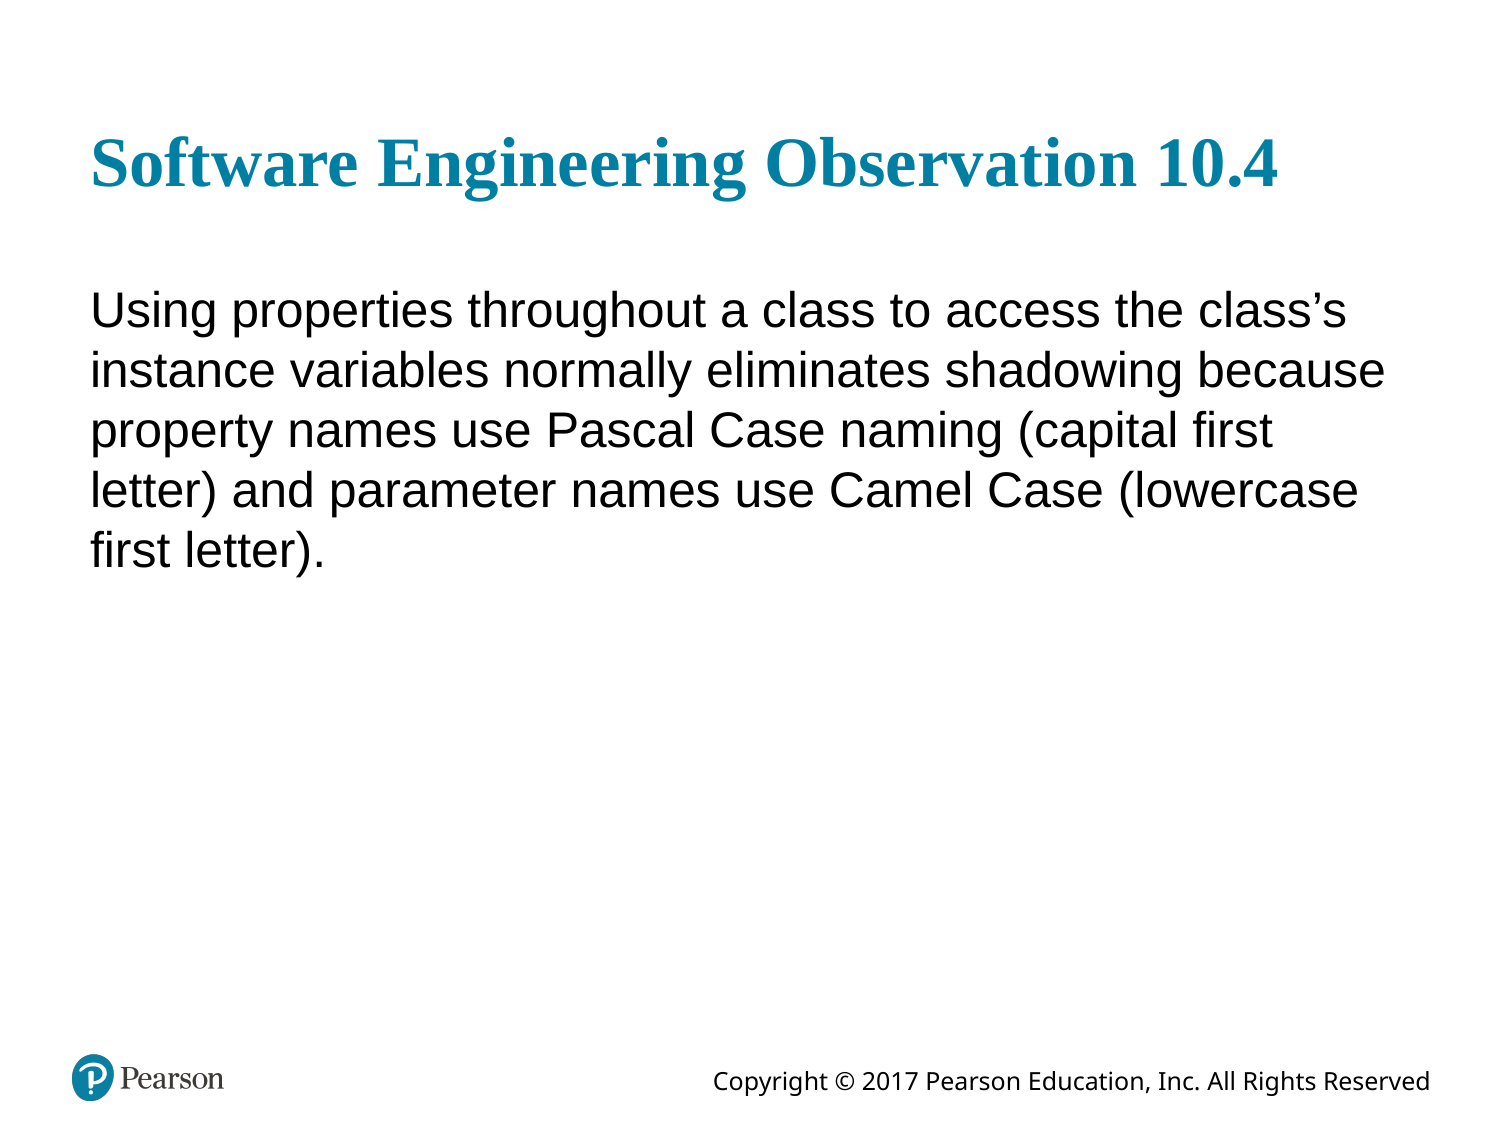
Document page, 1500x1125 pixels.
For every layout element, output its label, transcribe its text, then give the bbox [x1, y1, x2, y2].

picture [72, 1087, 83, 1101]
picture [72, 1054, 88, 1070]
picture [80, 1063, 106, 1088]
list Using properties throughout a class to access the class’s instance variables normally eliminates shadowing because property names use Pascal Case naming (capital first letter) and parameter names use Camel Case (lowercase first letter). [75, 262, 1425, 578]
picture [98, 1054, 224, 1101]
title Software Engineering Observation 10.4 [75, 35, 1425, 216]
